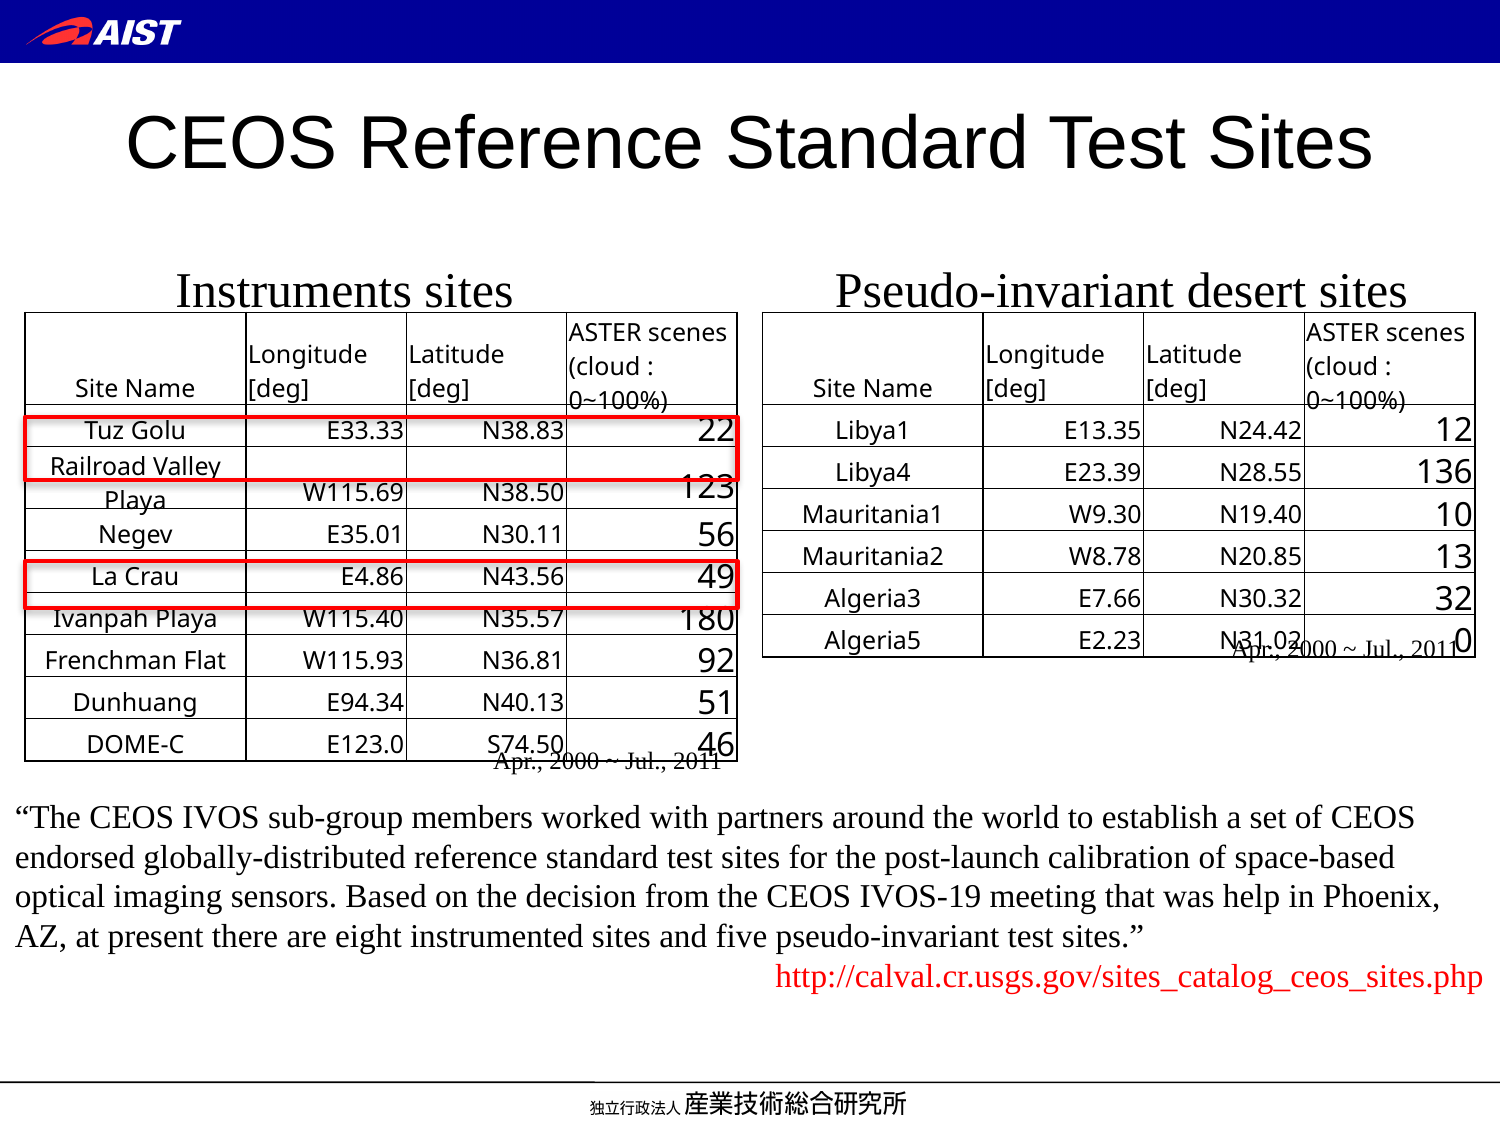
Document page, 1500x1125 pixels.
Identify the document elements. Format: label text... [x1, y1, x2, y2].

table_header Site Name [26, 313, 245, 404]
table_cell 10 [1305, 489, 1474, 530]
table_cell 180 [567, 617, 736, 634]
picture [0, 0, 1500, 63]
title CEOS Reference Standard Test Sites [74, 44, 1426, 233]
table_cell W115.93 [247, 635, 406, 676]
table_cell Algeria5 [763, 615, 982, 656]
table_cell W115.40 [247, 618, 406, 634]
text_box Apr., 2000 ~ Jul., 2011 [1216, 624, 1475, 670]
table_cell 123 [567, 487, 736, 508]
table_cell 56 [567, 509, 736, 550]
text_box Apr., 2000 ~ Jul., 2011 [478, 737, 738, 783]
table_cell Negev [26, 509, 245, 550]
table_header ASTER scenes (cloud : 0~100%) [567, 313, 736, 404]
table_cell 13 [1305, 531, 1474, 572]
table_cell 49 [567, 551, 736, 560]
table_cell 51 [567, 677, 736, 718]
table_cell E94.34 [247, 677, 406, 718]
table_cell 12 [1305, 405, 1474, 446]
table_cell E35.01 [247, 509, 406, 550]
table_cell Mauritania1 [763, 489, 982, 530]
table_cell 136 [1305, 447, 1474, 488]
table_header ASTER scenes (cloud : 0~100%) [1305, 313, 1474, 404]
table_cell E2.23 [984, 615, 1143, 656]
text_box [24, 560, 738, 609]
table_cell Dunhuang [26, 677, 245, 718]
table_cell Algeria3 [763, 573, 982, 614]
table_cell W8.78 [984, 531, 1143, 572]
table_cell N31.02 [1144, 615, 1304, 656]
table_cell 32 [1305, 573, 1474, 614]
table_cell N30.32 [1144, 573, 1304, 614]
table_cell W9.30 [984, 489, 1143, 530]
table_header Latitude [deg] [1144, 325, 1304, 404]
text_box “The CEOS IVOS sub-group members worked with partners around the world to establish a set of CEOS endorsed globally-distributed reference standard test sites for the post-launch calibration of space-based optical imaging sensors. Based on the decision from the CEOS IVOS-19 meeting that was help in Phoenix, AZ, at present there are eight instrumented sites and five pseudo-invariant test sites.” http://calval.cr.usgs.gov/sites_catalog_ceos_sites.php [0, 787, 1500, 1002]
table_cell E7.66 [984, 573, 1143, 614]
text_box Instruments sites [160, 249, 529, 325]
table_cell N19.40 [1144, 489, 1304, 530]
table_cell N43.56 [407, 551, 566, 559]
table_header Site Name [763, 313, 982, 404]
table_header Longitude [deg] [247, 325, 406, 404]
text_box [24, 416, 738, 481]
table_cell Libya4 [763, 447, 982, 488]
table_header Longitude [deg] [984, 325, 1143, 404]
table_cell DOME-C [26, 719, 245, 760]
table_cell N36.81 [407, 635, 566, 676]
table_cell N38.50 [407, 488, 566, 508]
table_cell N24.42 [1144, 405, 1304, 446]
table_cell N28.55 [1144, 447, 1304, 488]
table_cell 0 [1305, 615, 1474, 624]
table_cell N35.57 [407, 618, 566, 634]
table_cell E123.0 [247, 719, 406, 760]
table_cell N38.83 [407, 405, 566, 415]
table_cell E4.86 [247, 551, 406, 559]
table_cell Frenchman Flat [26, 635, 245, 676]
table_cell 22 [567, 405, 736, 416]
table_cell 92 [567, 635, 736, 676]
table_cell Tuz Golu [26, 405, 245, 415]
table_cell E33.33 [247, 405, 406, 415]
table_cell Railroad Valley Playa [26, 487, 245, 508]
text_box Pseudo-invariant desert sites [820, 249, 1424, 325]
table_cell E13.35 [984, 405, 1143, 446]
table_cell La Crau [26, 551, 245, 559]
table_cell 46 [567, 719, 736, 737]
table_cell Ivanpah Playa [26, 617, 245, 634]
table_cell S74.50 [407, 719, 566, 760]
table_cell E23.39 [984, 447, 1143, 488]
table_header Latitude [deg] [407, 313, 566, 404]
table_cell N30.11 [407, 509, 566, 550]
table_cell N20.85 [1144, 531, 1304, 572]
table_cell Libya1 [763, 405, 982, 446]
table_cell W115.69 [247, 488, 406, 508]
table_cell N40.13 [407, 677, 566, 718]
picture [590, 1091, 906, 1115]
table_cell Mauritania2 [763, 531, 982, 572]
